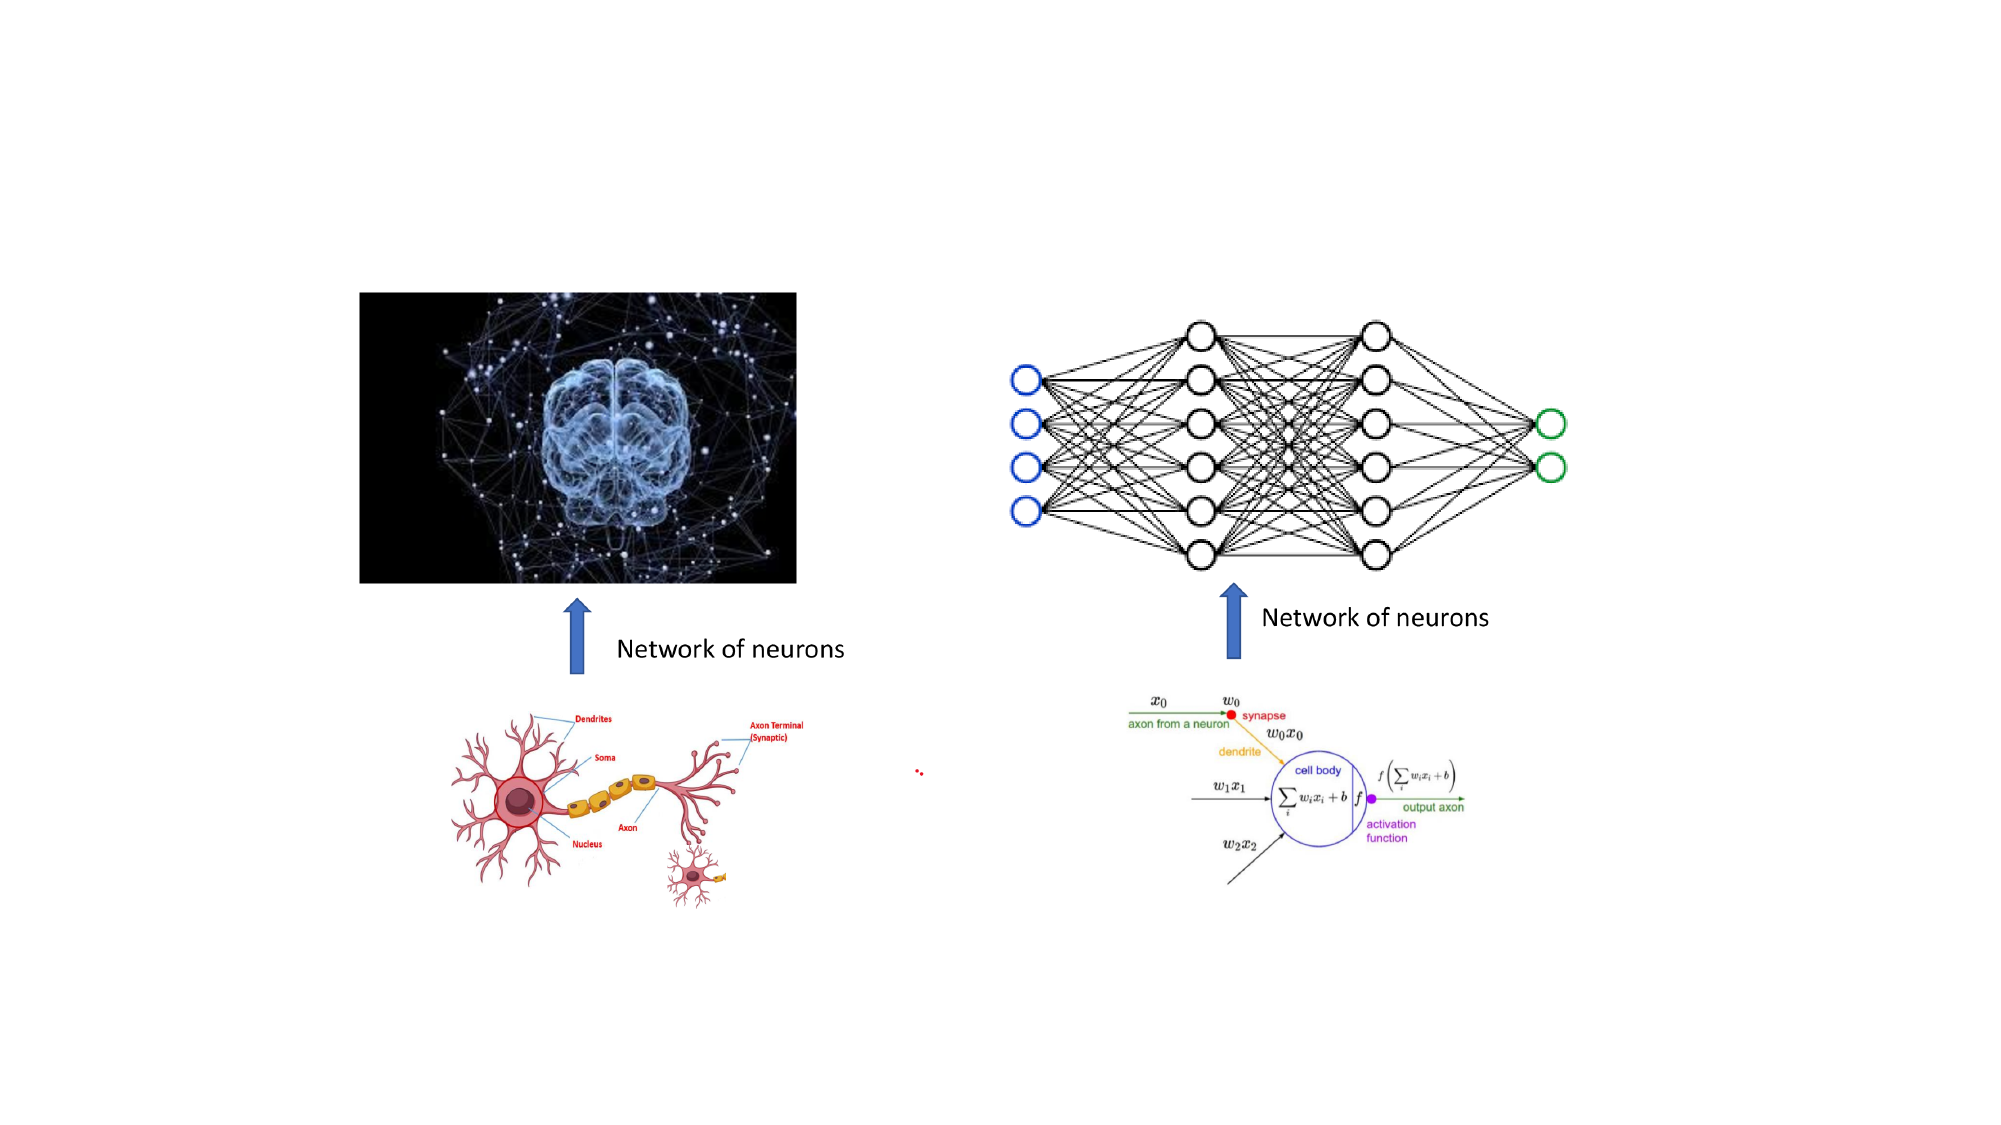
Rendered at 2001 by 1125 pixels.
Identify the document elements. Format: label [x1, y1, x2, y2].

picture [249, 142, 1750, 925]
